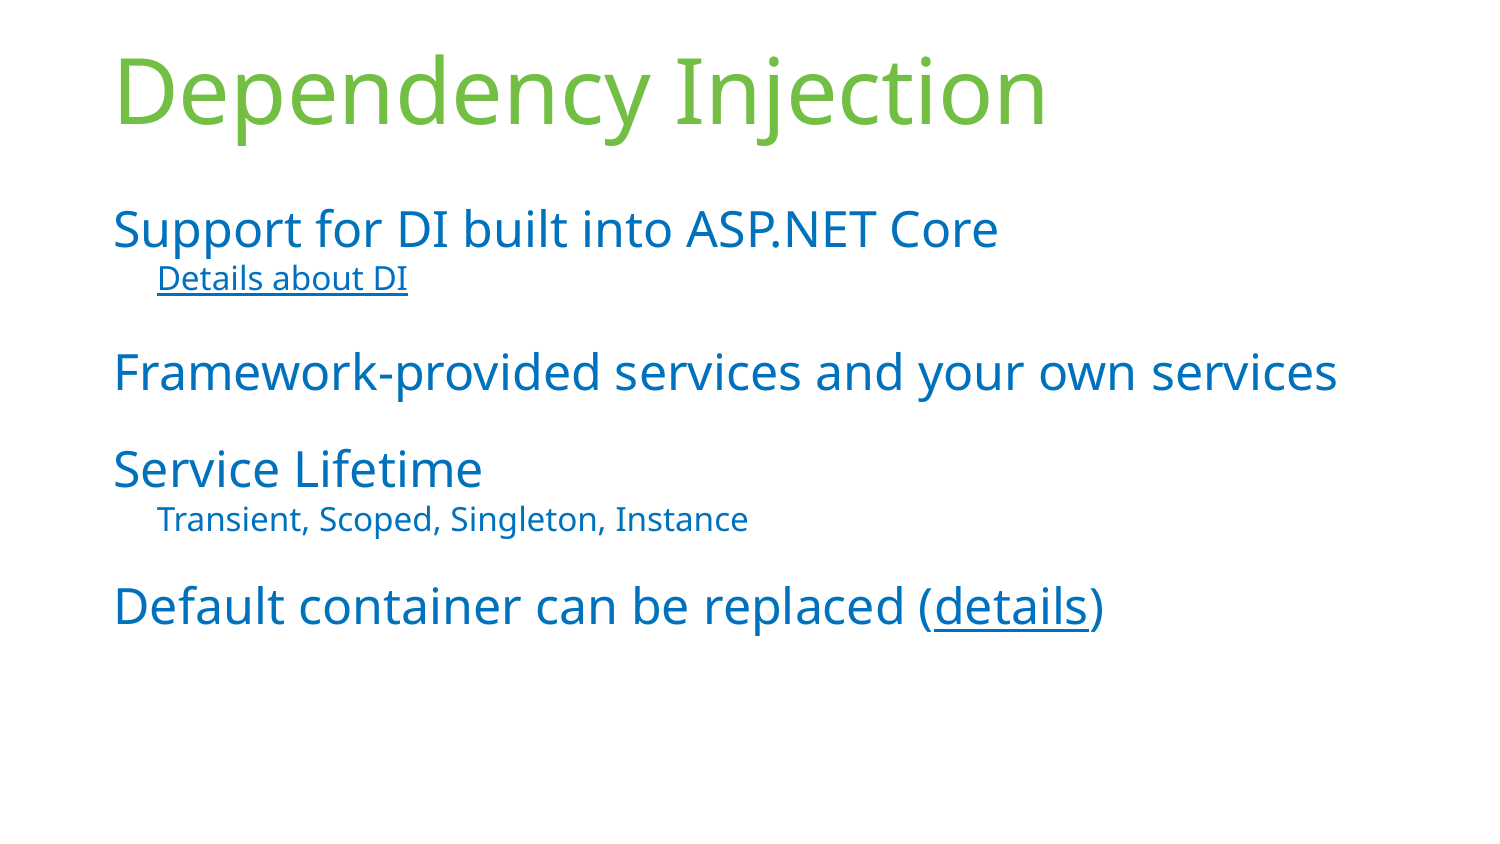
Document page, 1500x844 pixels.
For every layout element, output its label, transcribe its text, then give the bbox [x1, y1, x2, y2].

title Dependency Injection [112, 32, 1459, 144]
list Support for DI built into ASP.NET Core Details about DI Framework-provided services and your own services Service Lifetime Transient, Scoped, Singleton, Instance Default container can be replaced (details) [112, 197, 1459, 844]
